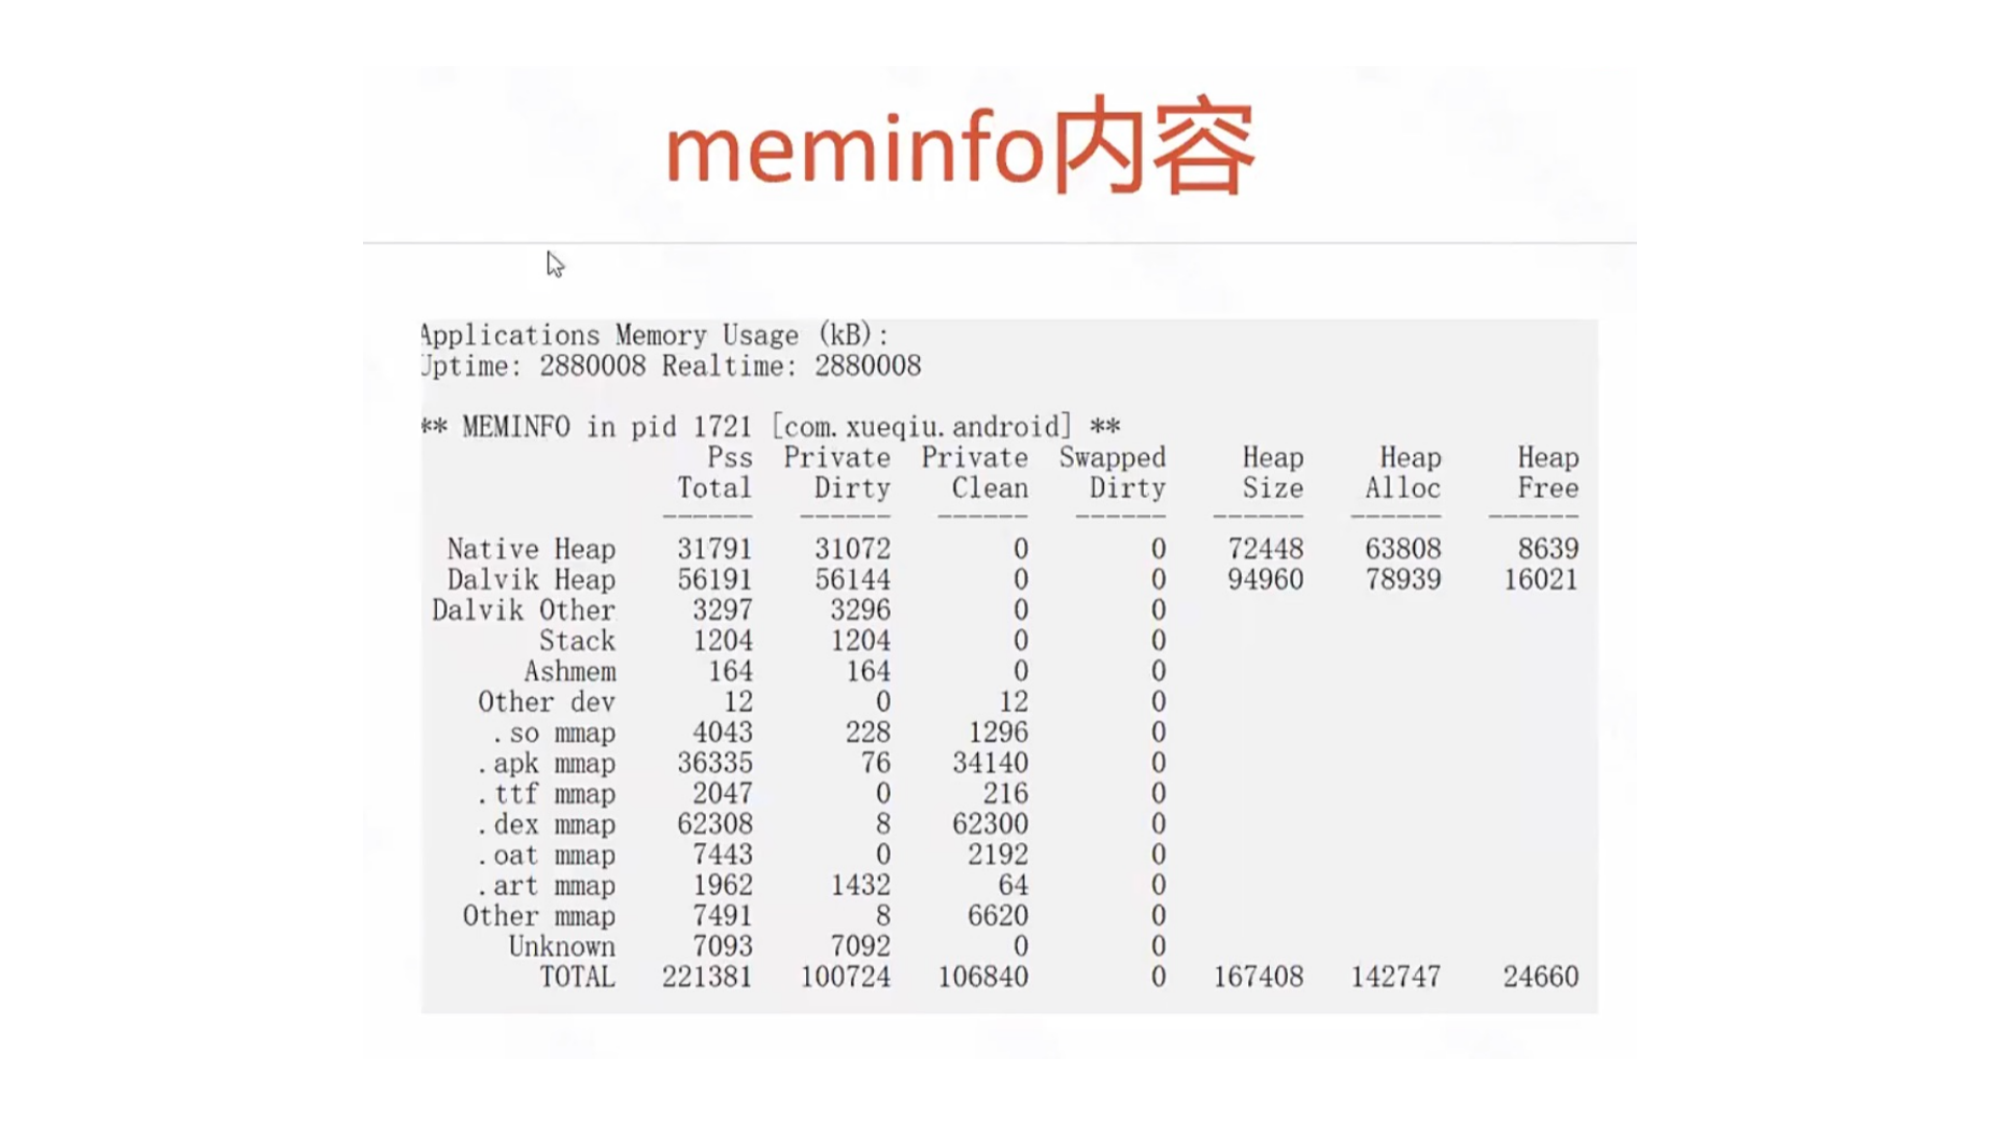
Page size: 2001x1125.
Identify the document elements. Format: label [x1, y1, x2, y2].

picture [363, 66, 1637, 1059]
